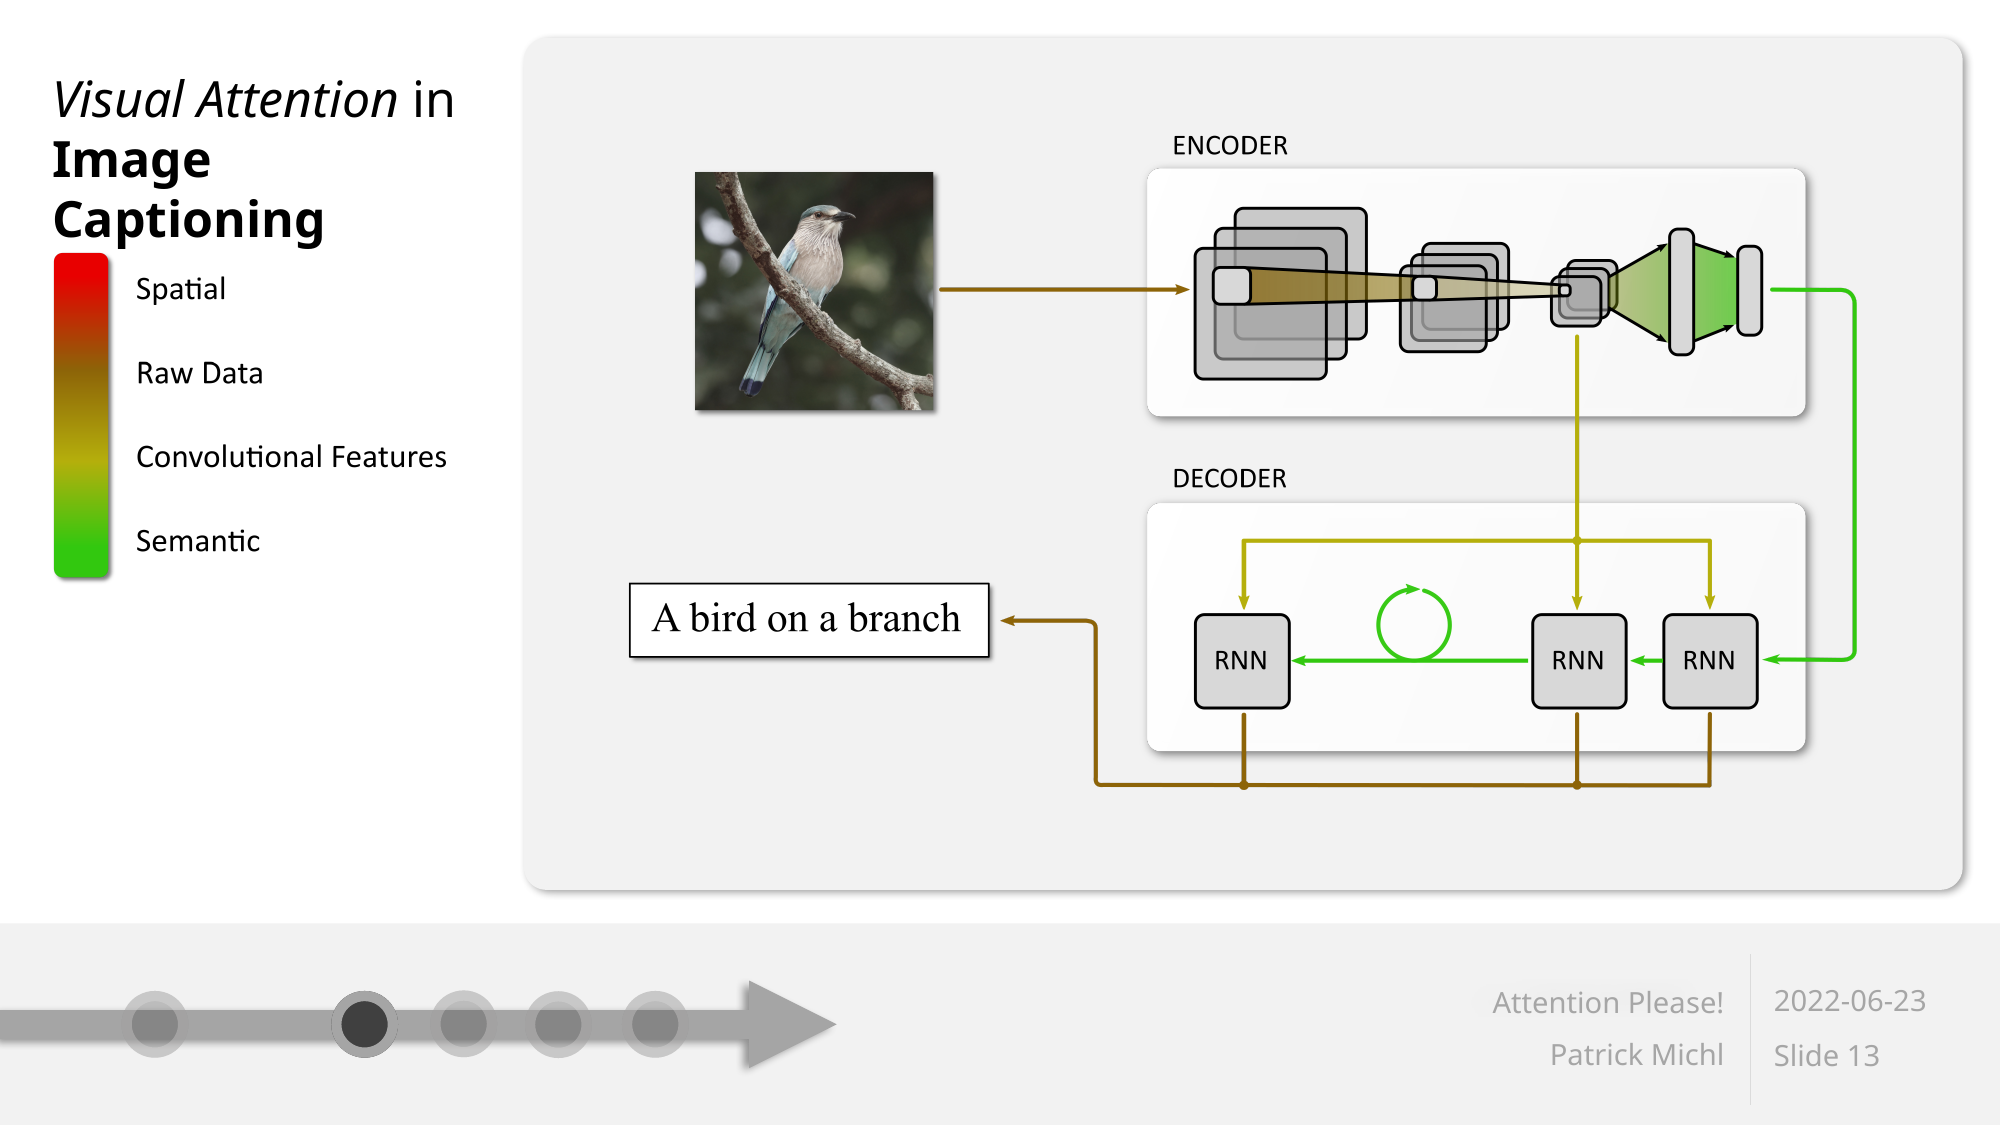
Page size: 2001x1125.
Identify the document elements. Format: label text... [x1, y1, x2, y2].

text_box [121, 990, 689, 1058]
picture [52, 251, 446, 585]
picture [593, 109, 1893, 819]
text_box Visual Attention in Image Captioning [52, 67, 479, 248]
text_box [522, 36, 1964, 891]
